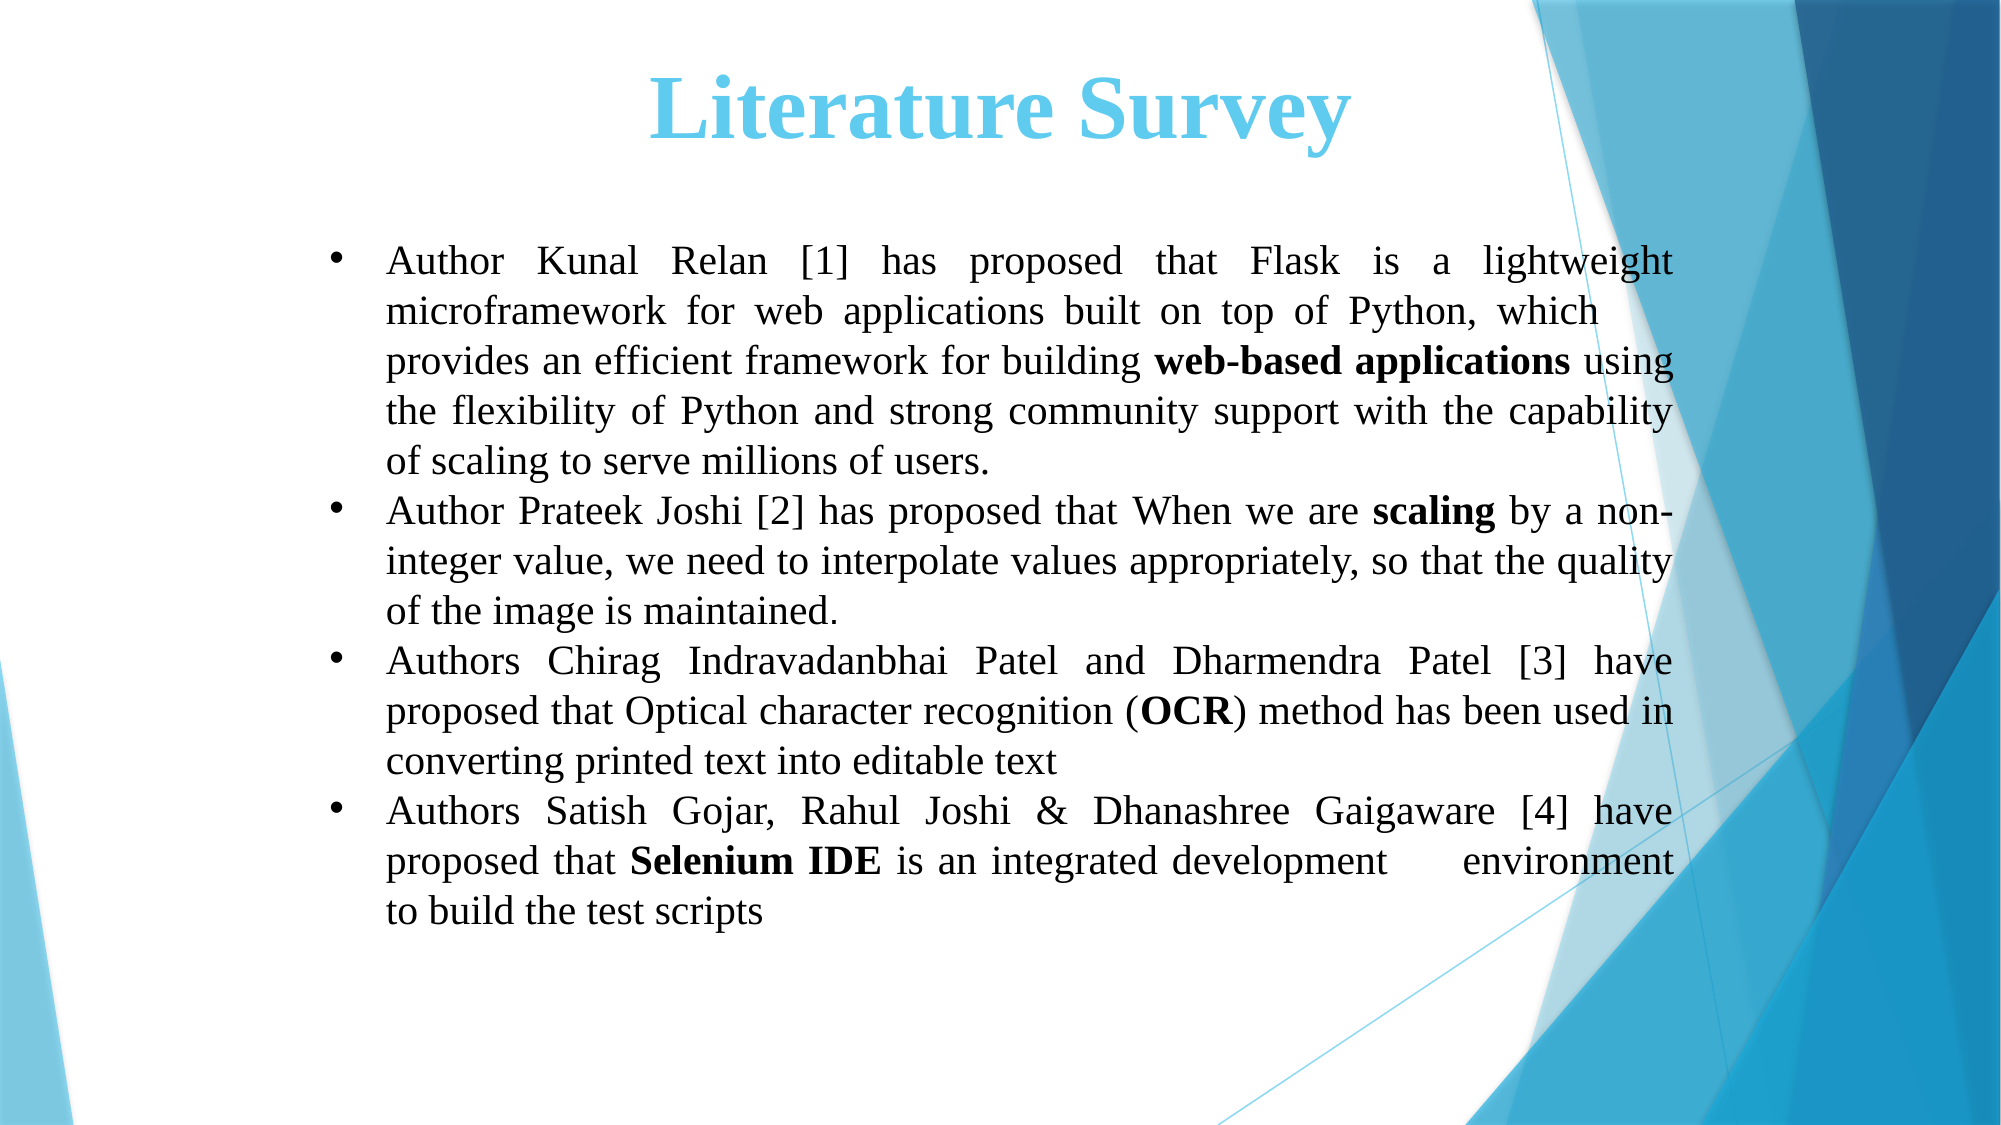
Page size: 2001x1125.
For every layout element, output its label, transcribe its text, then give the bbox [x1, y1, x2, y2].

text_box Author Kunal Relan [1] has proposed that Flask is a lightweight microframework for web applications built on top of Python, which provides an efficient framework for building web-based applications using the flexibility of Python and strong community support with the capability of scaling to serve millions of users. Author Prateek Joshi [2] has proposed that When we are scaling by a non-integer value, we need to interpolate values appropriately, so that the quality of the image is maintained. Authors Chirag Indravadanbhai Patel and Dharmendra Patel [3] have proposed that Optical character recognition (OCR) method has been used in converting printed text into editable text Authors Satish Gojar, Rahul Joshi & Dhanashree Gaigaware [4] have proposed that Selenium IDE is an integrated development environment to build the test scripts [314, 224, 1689, 991]
text_box Literature Survey [312, 52, 1691, 193]
